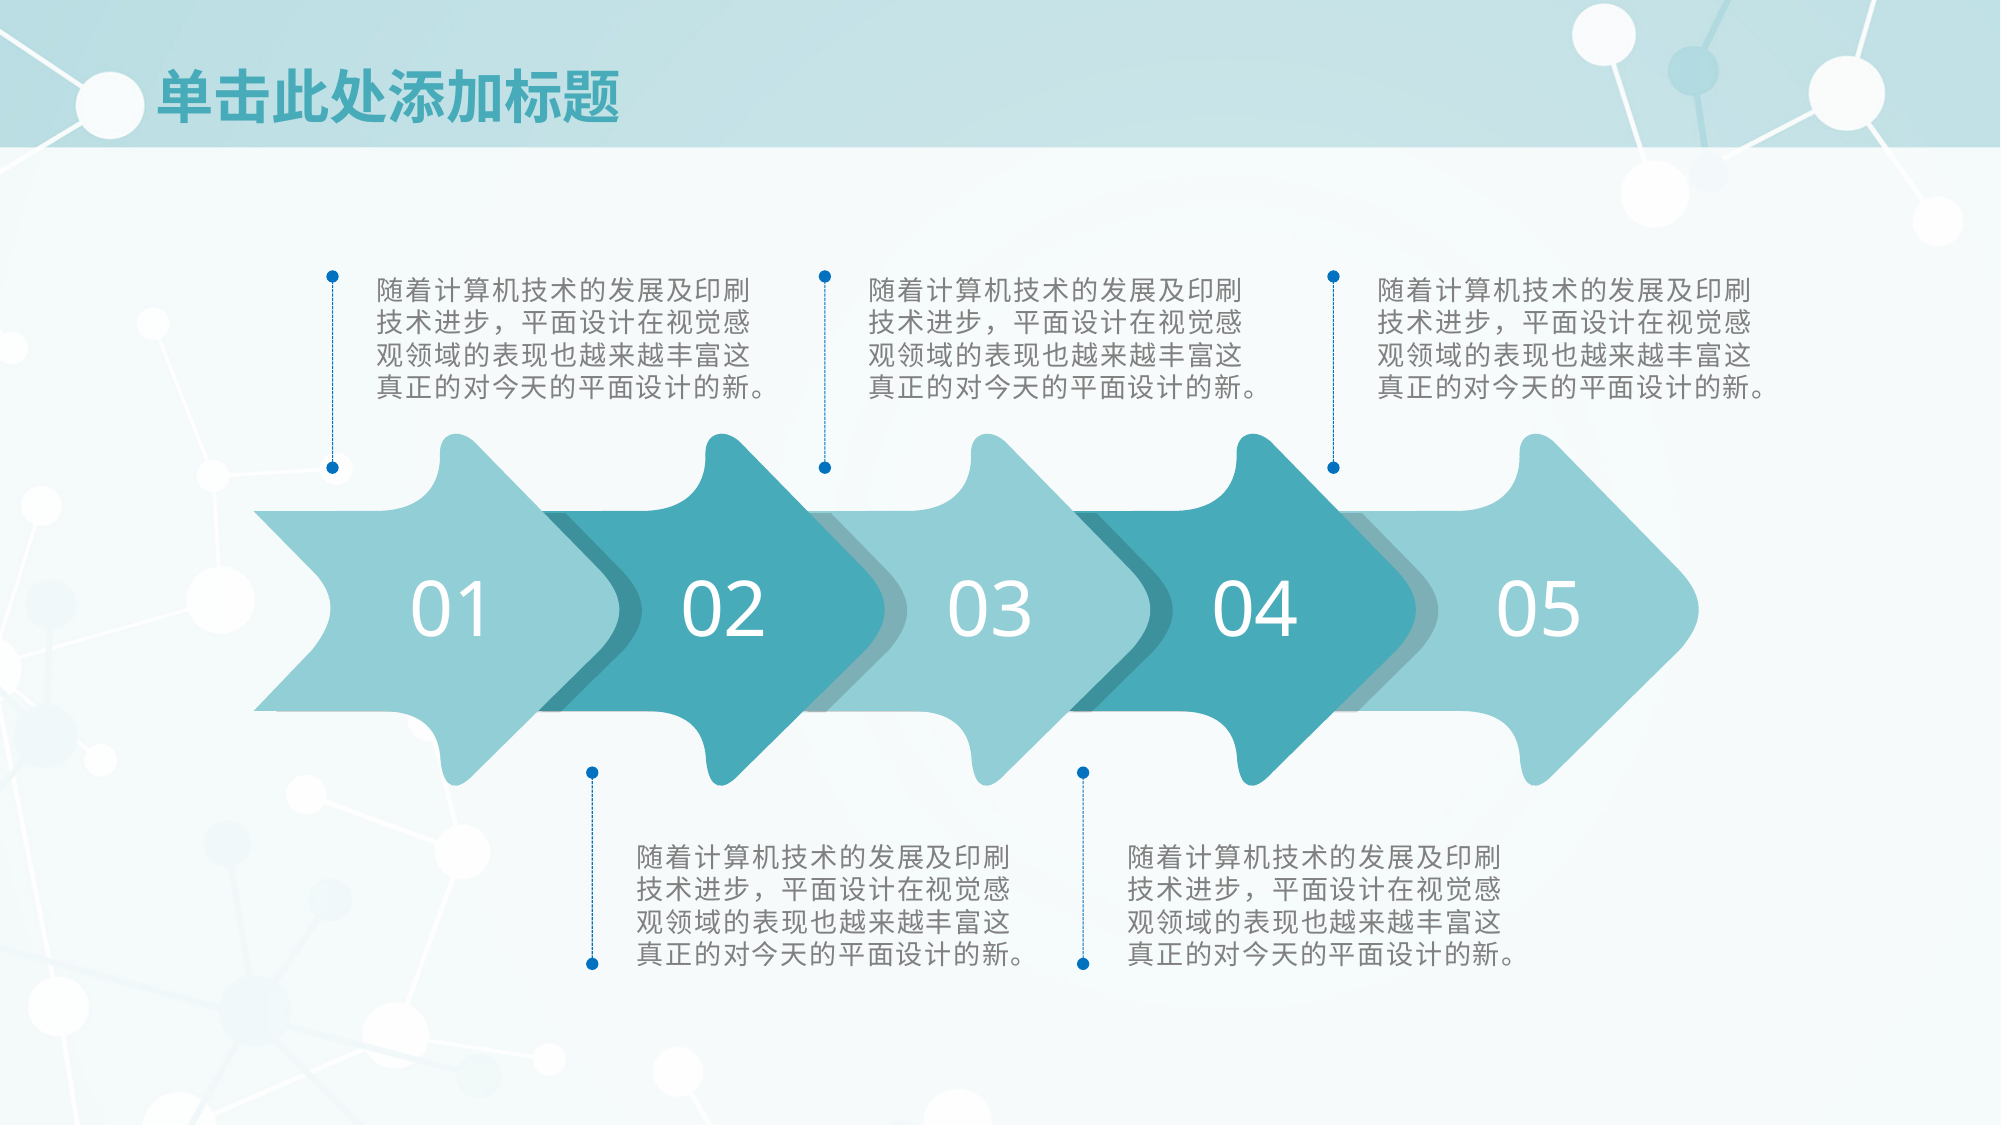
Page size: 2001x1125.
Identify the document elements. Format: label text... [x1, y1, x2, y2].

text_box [1173, 433, 1439, 786]
text_box 随着计算机技术的发展及印刷技术进步，平面设计在视觉感观领域的表现也越来越丰富这真正的对今天的平面设计的新。 [616, 830, 1031, 981]
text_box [908, 433, 1173, 786]
title 单击此处添加标题 [140, 52, 1866, 148]
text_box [253, 433, 642, 786]
picture [0, 0, 2001, 1125]
text_box 随着计算机技术的发展及印刷技术进步，平面设计在视觉感观领域的表现也越来越丰富这真正的对今天的平面设计的新。 [848, 263, 1263, 414]
text_box 随着计算机技术的发展及印刷技术进步，平面设计在视觉感观领域的表现也越来越丰富这真正的对今天的平面设计的新。 [1357, 263, 1772, 414]
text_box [642, 433, 908, 786]
text_box 随着计算机技术的发展及印刷技术进步，平面设计在视觉感观领域的表现也越来越丰富这真正的对今天的平面设计的新。 [1107, 830, 1522, 981]
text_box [1439, 433, 1699, 786]
text_box 随着计算机技术的发展及印刷技术进步，平面设计在视觉感观领域的表现也越来越丰富这真正的对今天的平面设计的新。 [356, 263, 771, 414]
